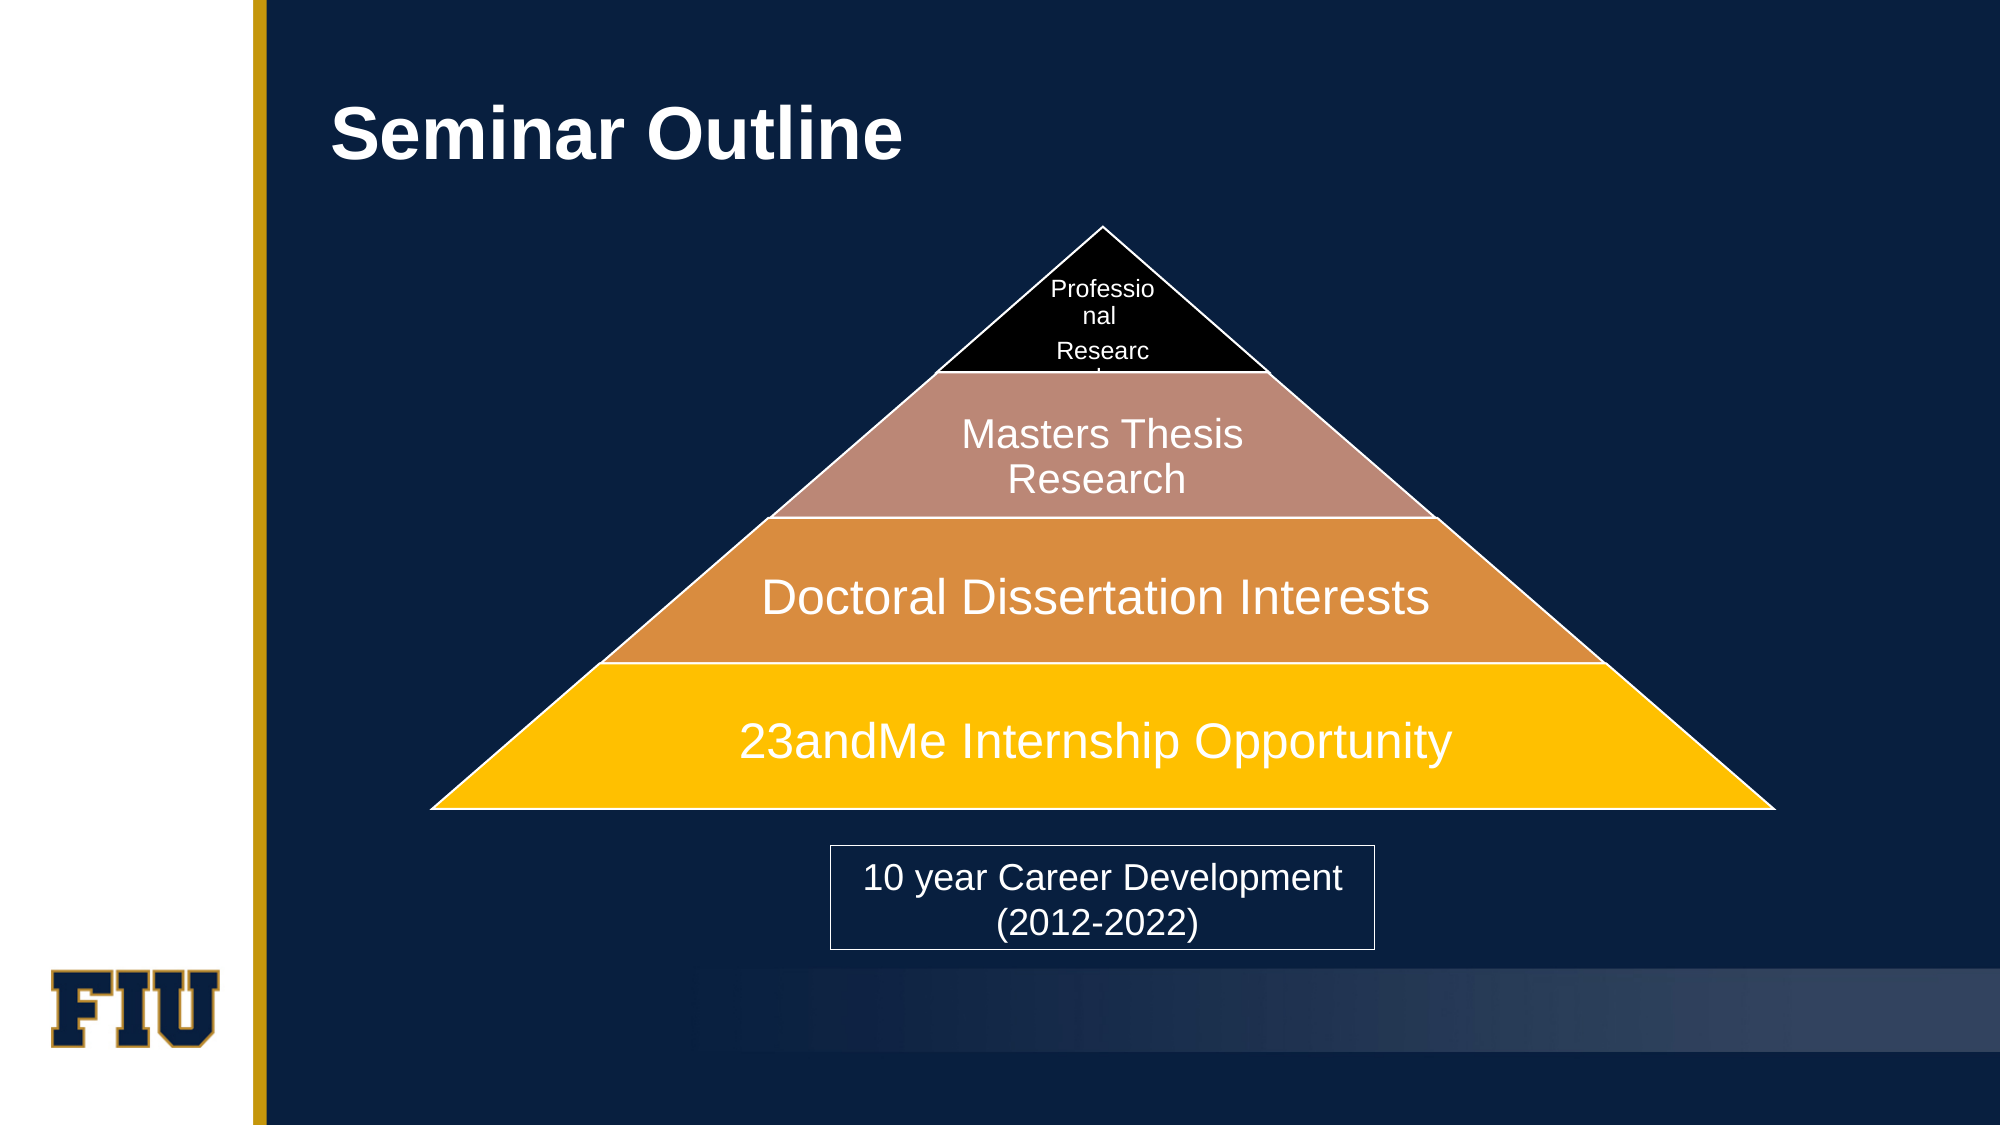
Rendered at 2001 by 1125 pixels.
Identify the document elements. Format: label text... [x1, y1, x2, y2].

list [432, 226, 1774, 809]
picture [0, 0, 2000, 1125]
title Seminar Outline [315, 59, 1863, 211]
text_box 10 year Career Development (2012-2022) [830, 845, 1375, 950]
